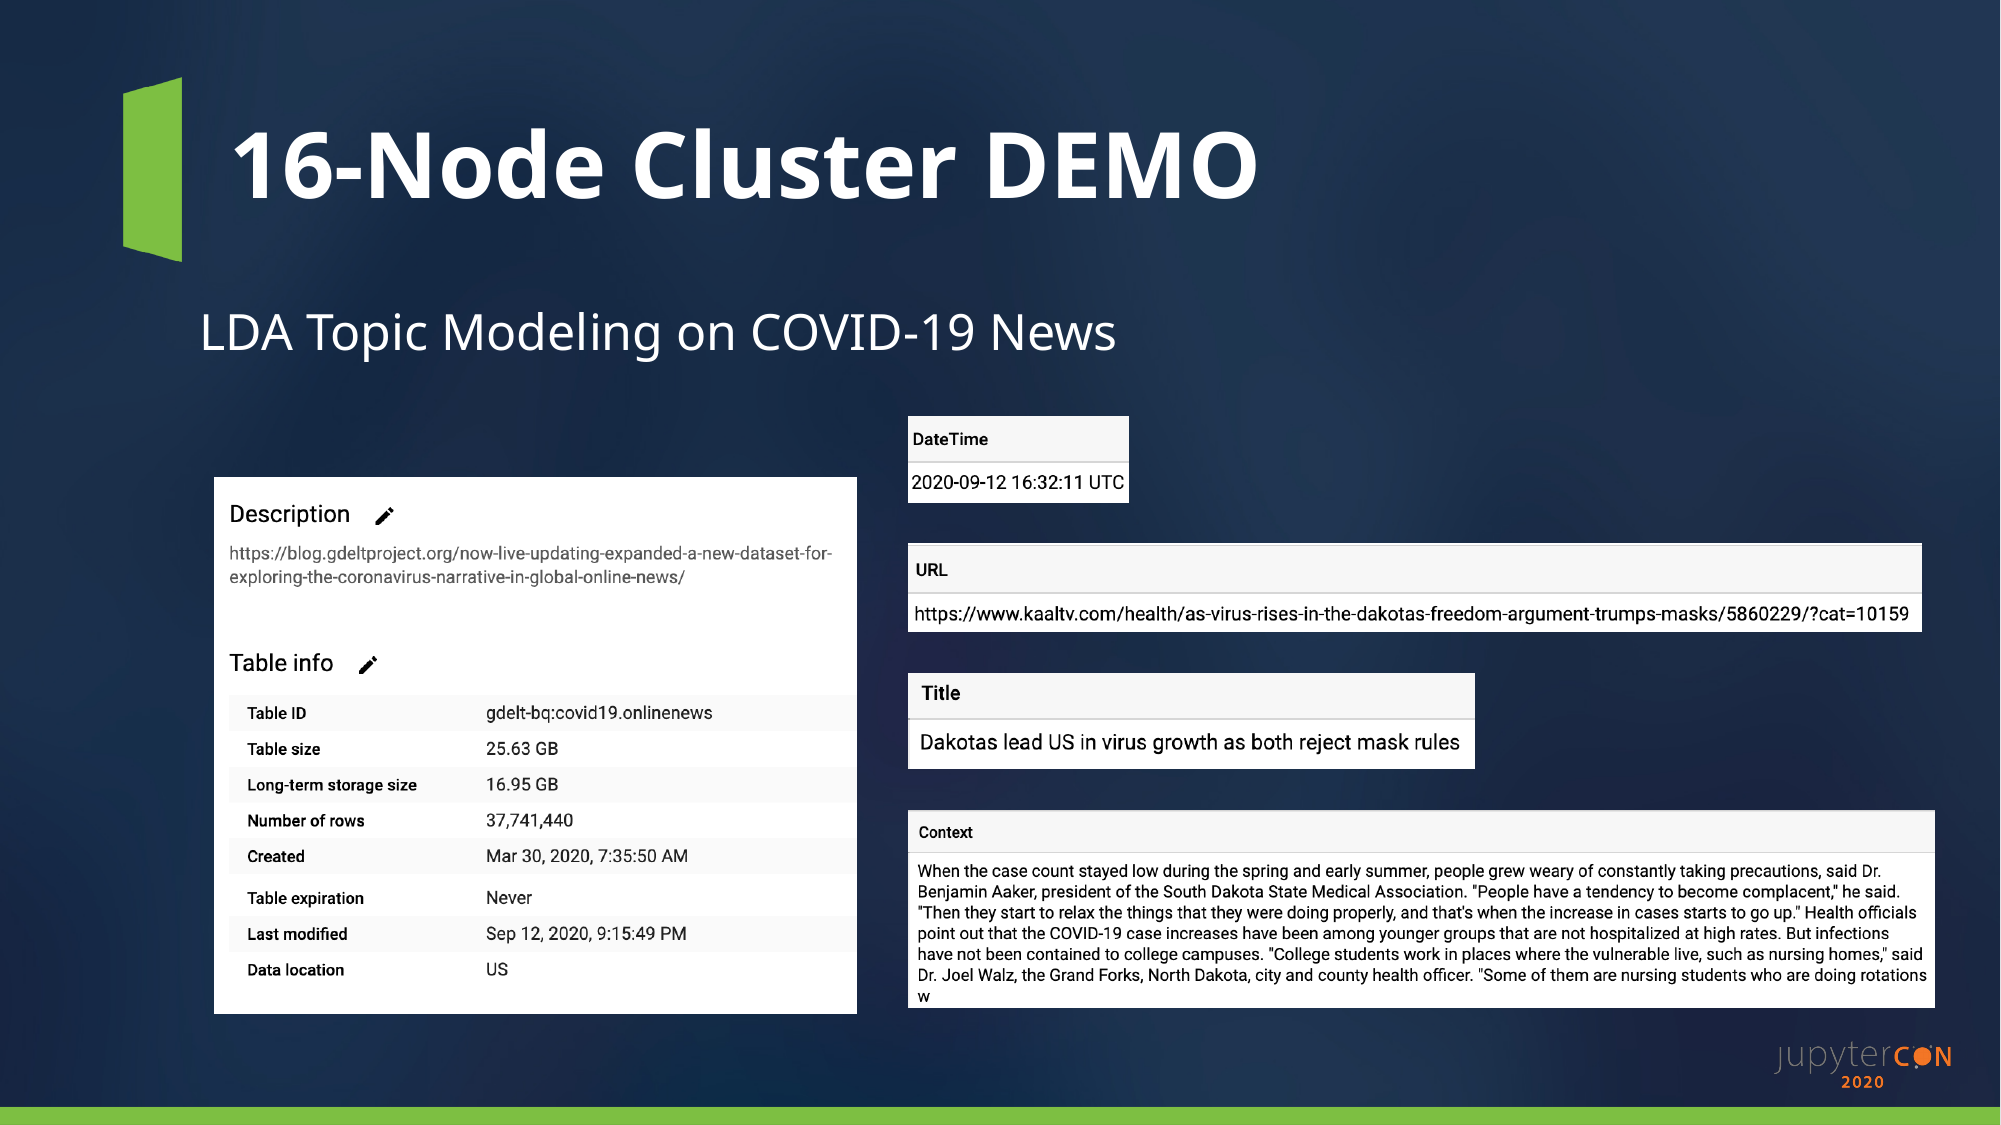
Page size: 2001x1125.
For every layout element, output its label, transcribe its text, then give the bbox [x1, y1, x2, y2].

picture [0, 0, 2001, 1125]
list LDA Topic Modeling on COVID-19 News [109, 299, 1136, 1014]
title 16-Node Cluster DEMO [214, 59, 1848, 278]
